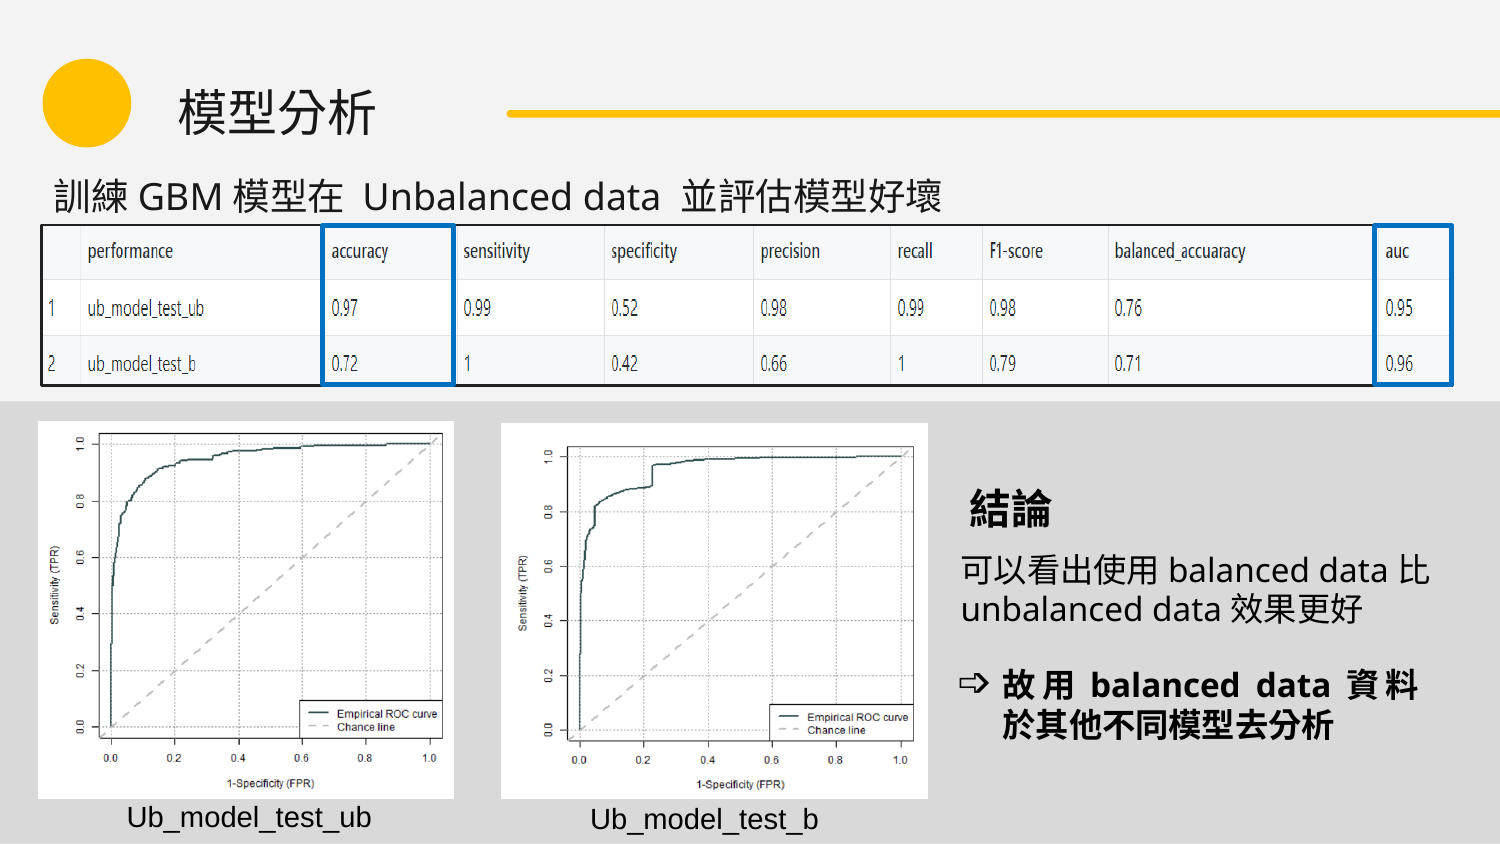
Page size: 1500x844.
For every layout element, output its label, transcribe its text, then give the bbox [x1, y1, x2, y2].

text_box 訓練GBM模型在 Unbalanced data 並評估模型好壞 [39, 165, 958, 226]
text_box [0, 399, 1500, 844]
picture [38, 420, 454, 799]
text_box [42, 58, 132, 148]
title 模型分析 [162, 66, 859, 161]
text_box ➩ [932, 647, 1022, 713]
text_box [506, 110, 1500, 118]
text_box 可以看出使用balanced data比unbalanced data效果更好 [945, 541, 1473, 636]
text_box 故用balanced data資料於其他不同模型去分析 [987, 656, 1434, 752]
text_box Ub_model_test_ub [111, 807, 387, 844]
picture [42, 225, 1452, 385]
text_box Ub_model_test_b [575, 807, 877, 843]
picture [500, 423, 928, 799]
text_box 結論 [955, 475, 1069, 541]
